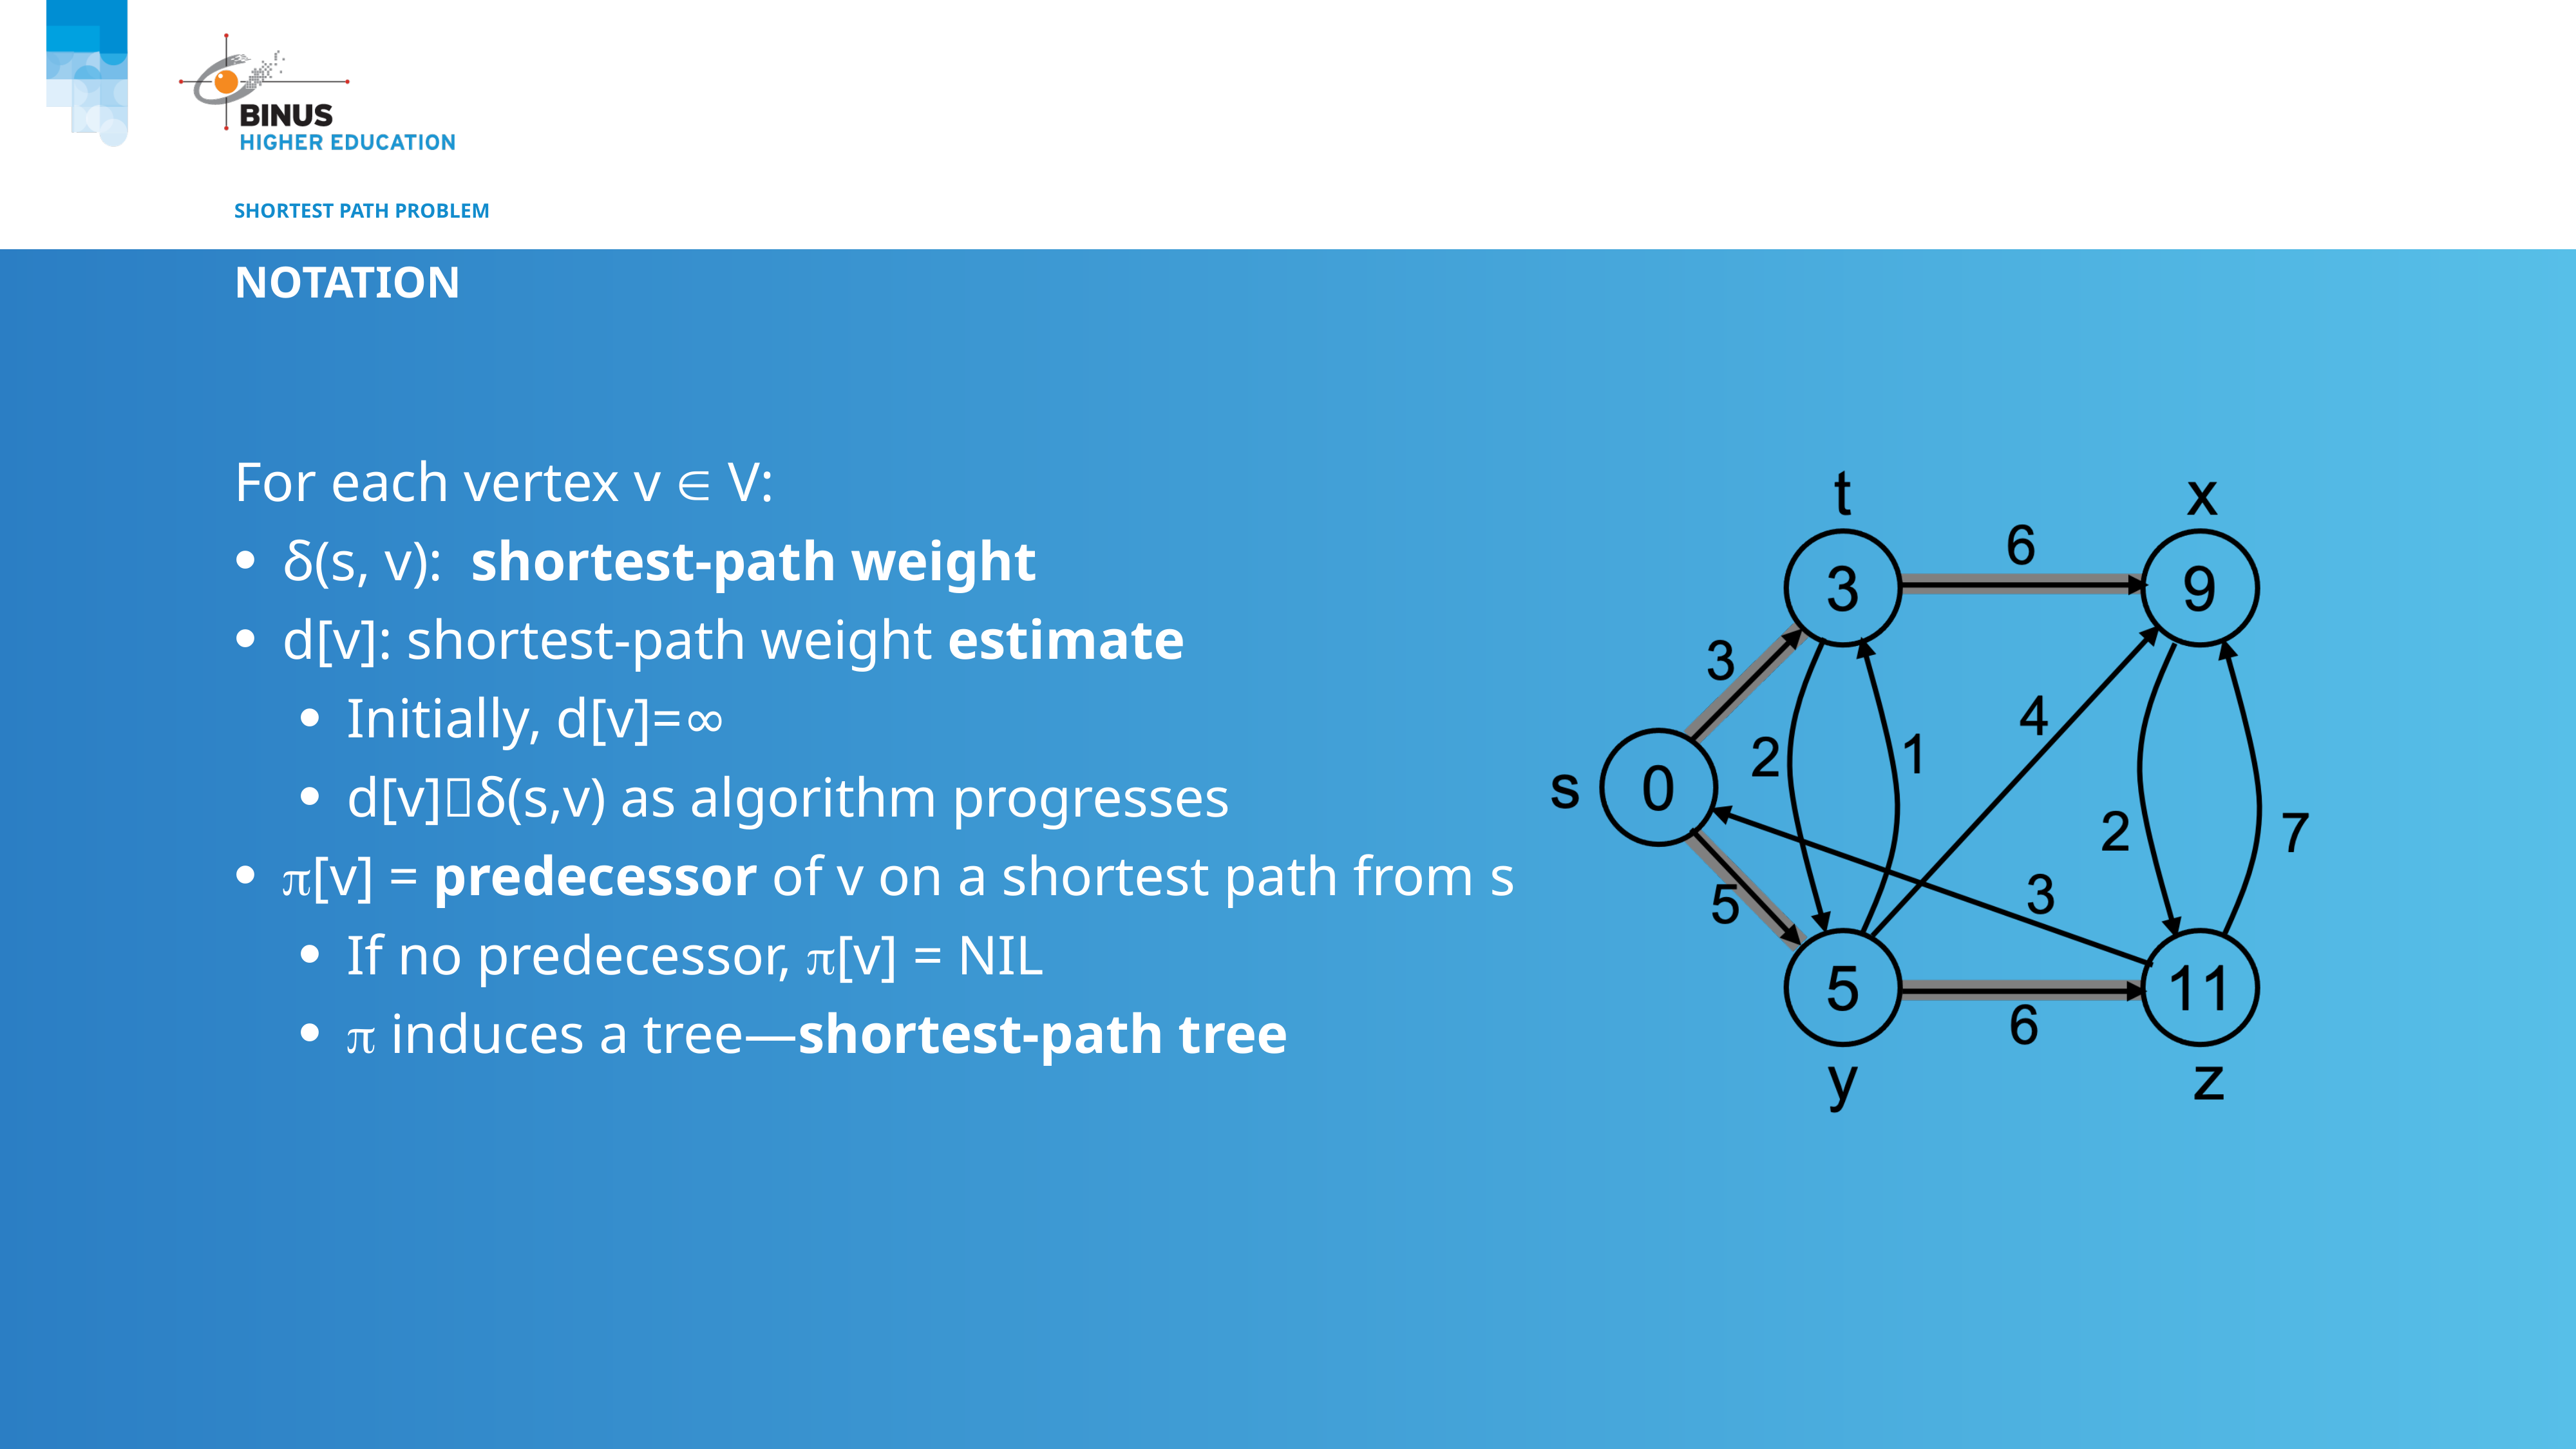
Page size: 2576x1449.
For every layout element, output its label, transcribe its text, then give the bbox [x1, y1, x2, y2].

list For each vertex v  V: δ(s, v): shortest-path weight d[v]: shortest-path weight estimate Initially, d[v]=∞ d[v]δ(s,v) as algorithm progresses [v] = predecessor of v on a shortest path from s If no predecessor, [v] = NIL  induces a tree—shortest-path tree [228, 435, 2349, 1337]
picture [1510, 435, 2348, 1153]
picture [46, 0, 455, 154]
list Notation [228, 255, 1262, 341]
title Shortest path problem [228, 197, 1784, 252]
